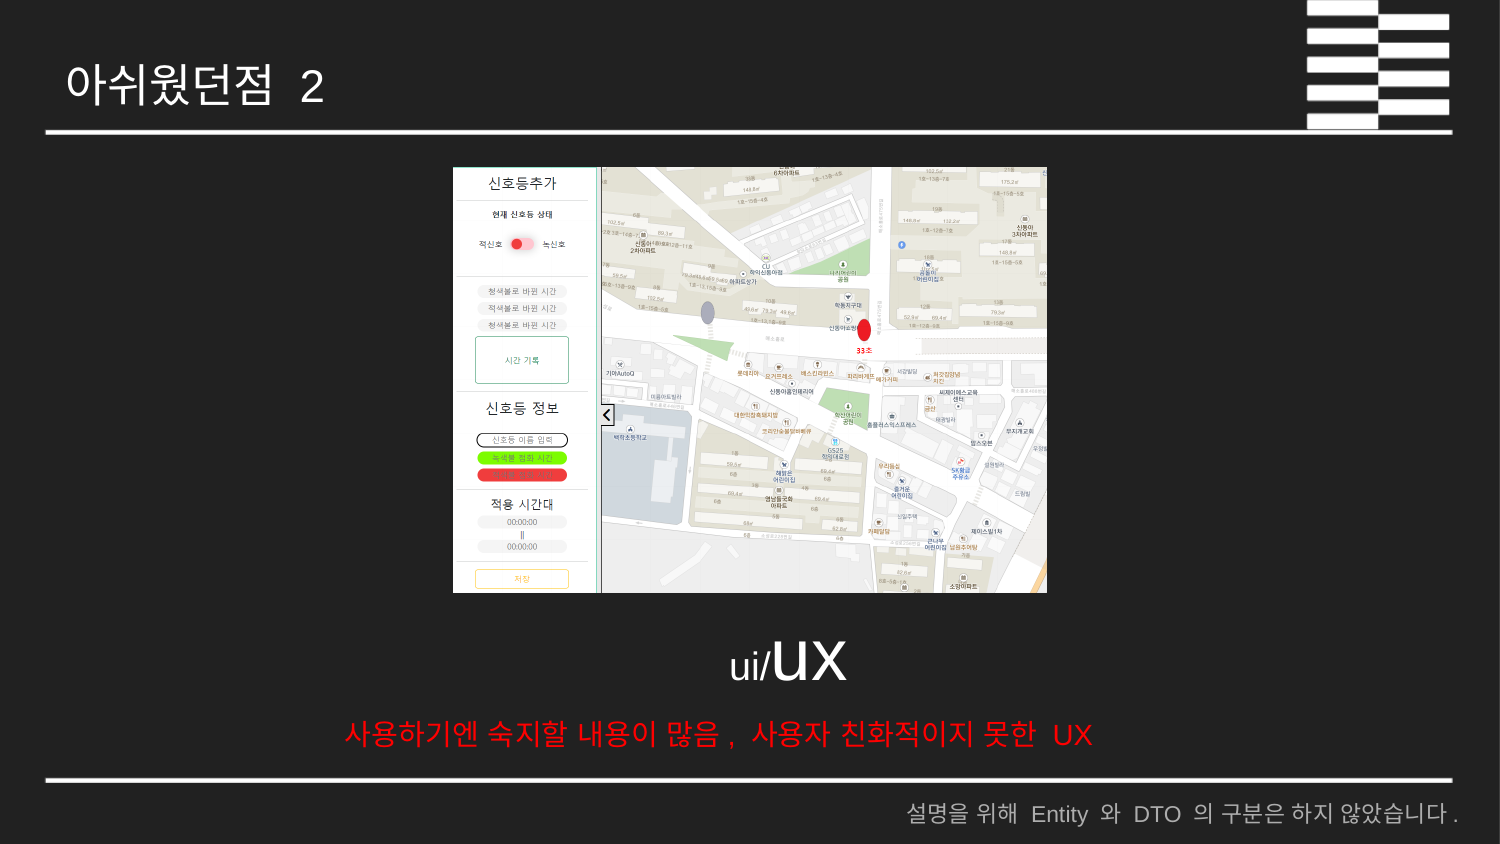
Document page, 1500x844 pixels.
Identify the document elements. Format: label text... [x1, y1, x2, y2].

picture [0, 0, 1500, 844]
text_box ui/ux [152, 592, 1425, 710]
text_box 사용하기엔 숙지할 내용이 많음, 사용자 친화적이지 못한 UX [329, 700, 1171, 766]
text_box 아쉬웠던점 2 [50, 41, 718, 127]
text_box 설명을 위해 Entity 와 DTO 의 구분은 하지 않았습니다. [891, 785, 1500, 841]
